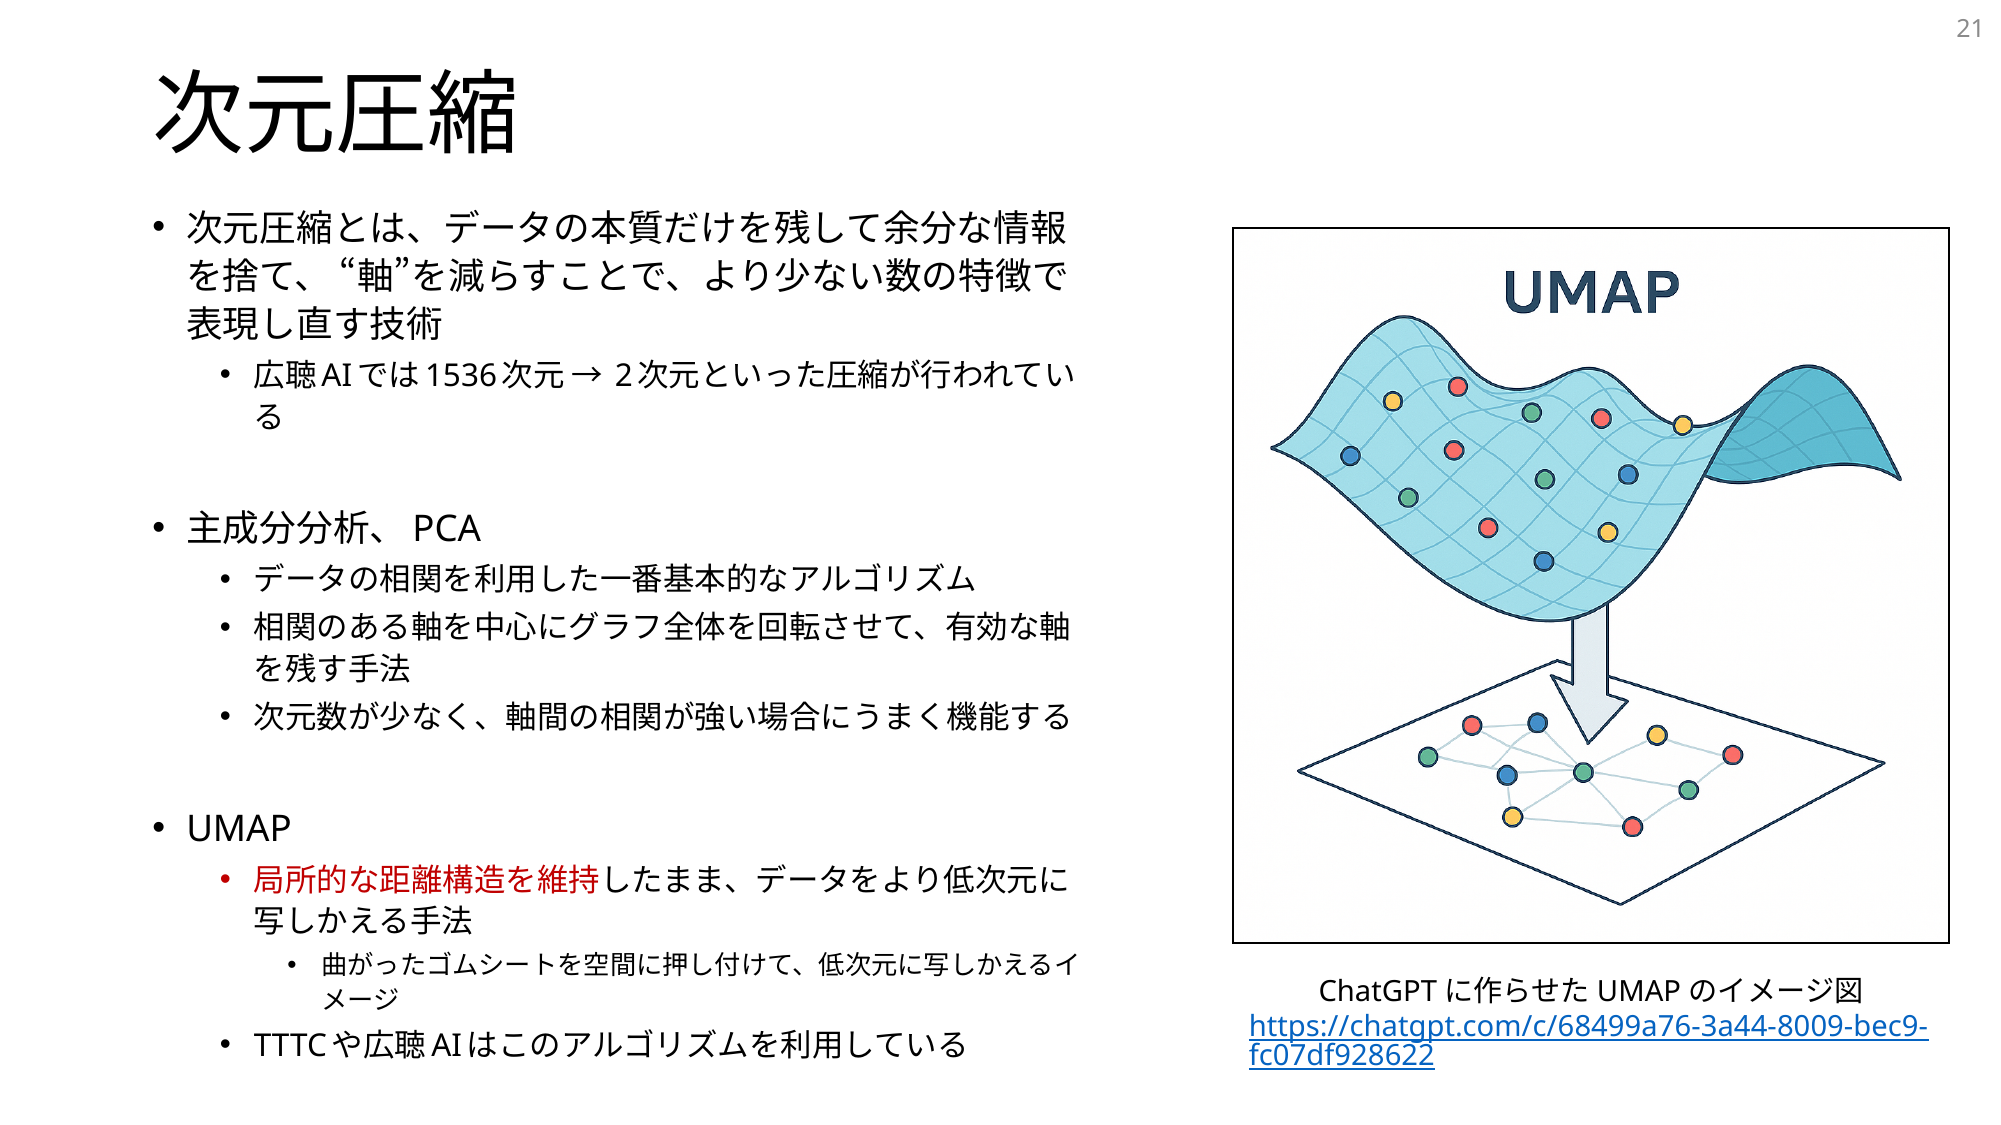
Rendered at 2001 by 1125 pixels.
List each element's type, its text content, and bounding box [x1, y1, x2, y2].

list 次元圧縮とは、データの本質だけを残して余分な情報を捨て、 “軸”を減らすことで、より少ない数の特徴で表現し直す技術 広聴AIでは1536次元 → 2次元といった圧縮が行われている 主成分分析、PCA データの相関を利用した一番基本的なアルゴリズム 相関のある軸を中心にグラフ全体を回転させて、有効な軸を残す手法 次元数が少なく、軸間の相関が強い場合にうまく機能する UMAP 局所的な距離構造を維持したまま、データをより低次元に写しかえる手法 曲がったゴムシートを空間に押し付けて、低次元に写しかえるイメージ TTTCや広聴AIはこのアルゴリズムを利用している [137, 192, 1099, 1103]
slide_number 21 [1550, 0, 2000, 60]
title 次元圧縮 [137, 59, 1863, 175]
picture [1234, 228, 1948, 943]
text_box ChatGPTに作らせたUMAPのイメージ図 https://chatgpt.com/c/68499a76-3a44-8009-bec9-fc07df928622 [1233, 964, 1949, 1056]
